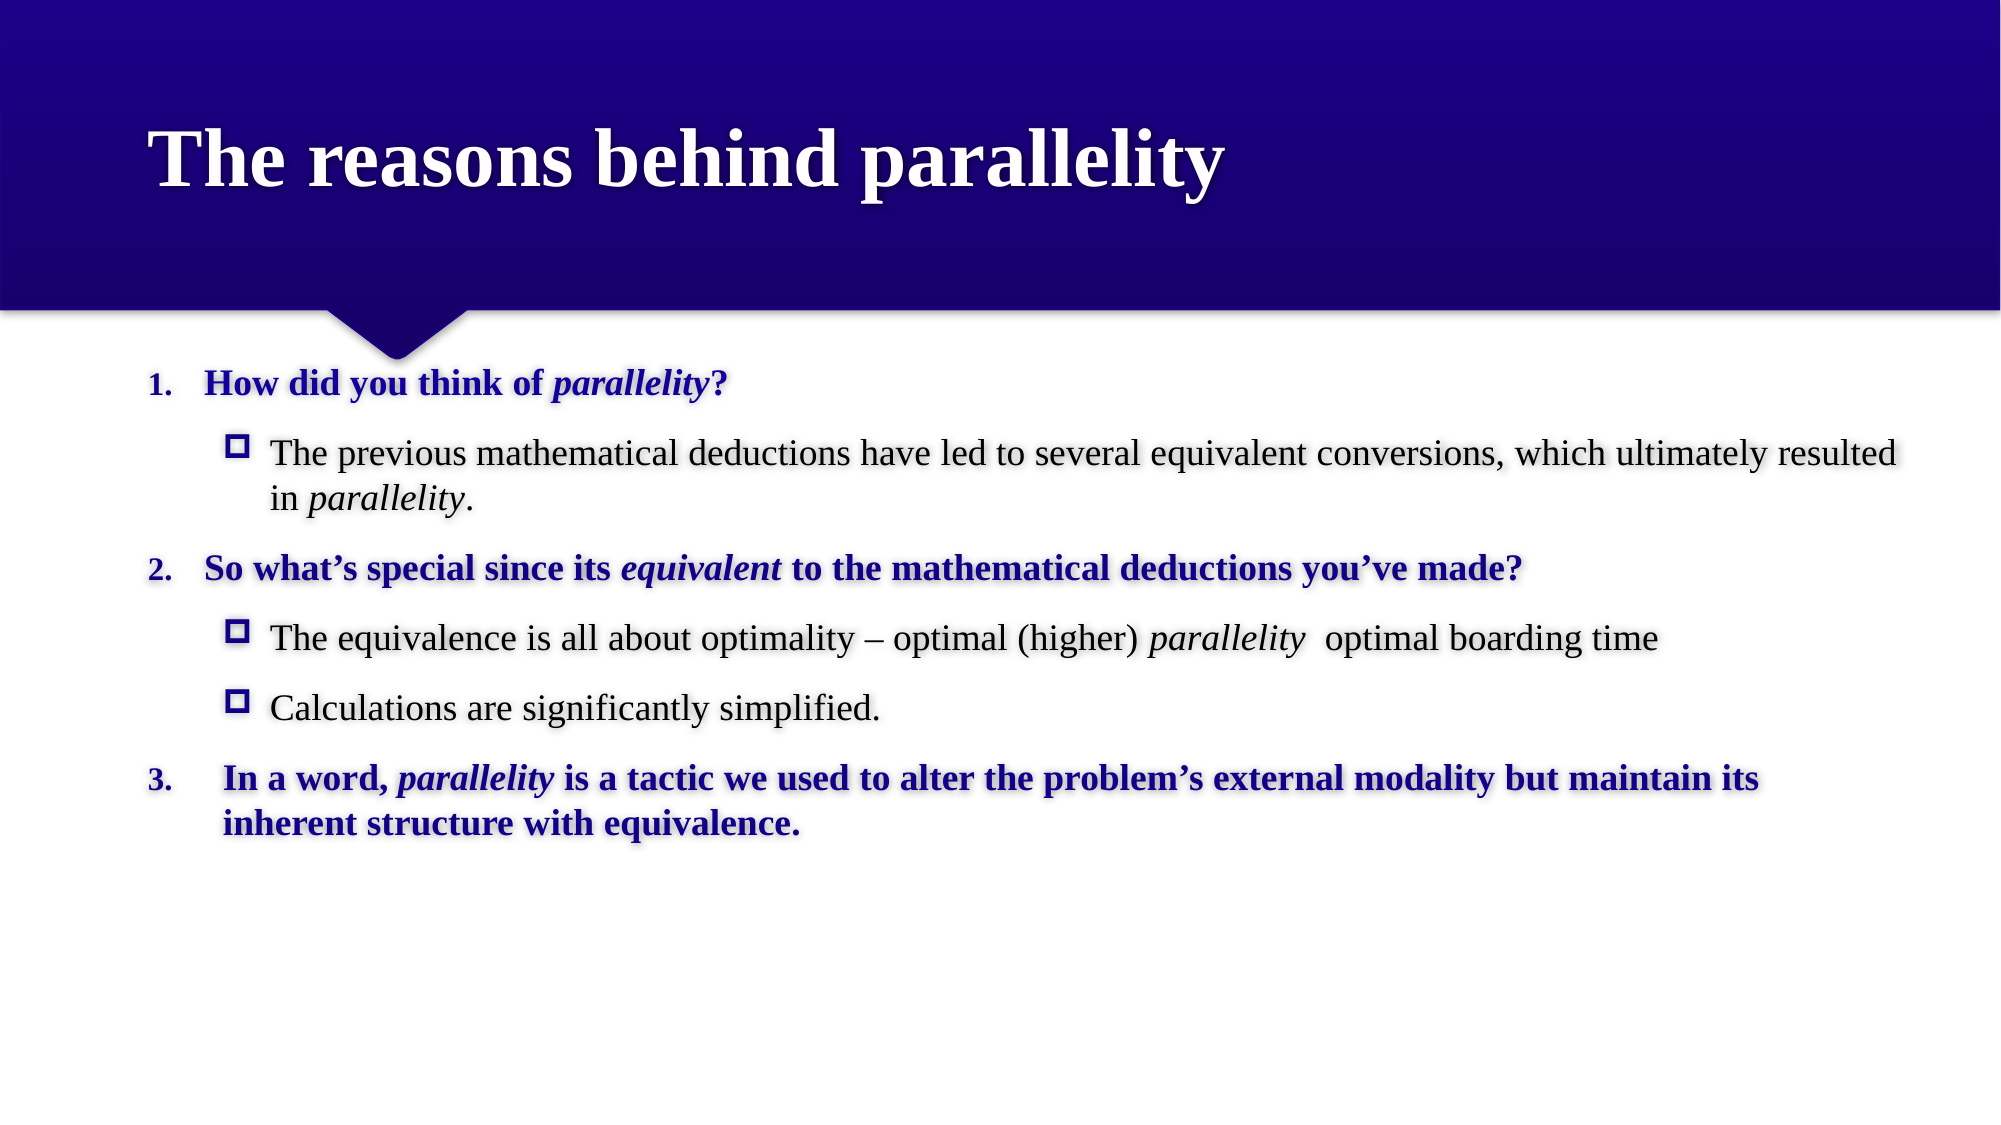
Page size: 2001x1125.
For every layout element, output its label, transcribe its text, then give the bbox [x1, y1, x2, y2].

title The reasons behind parallelity [132, 73, 1868, 233]
